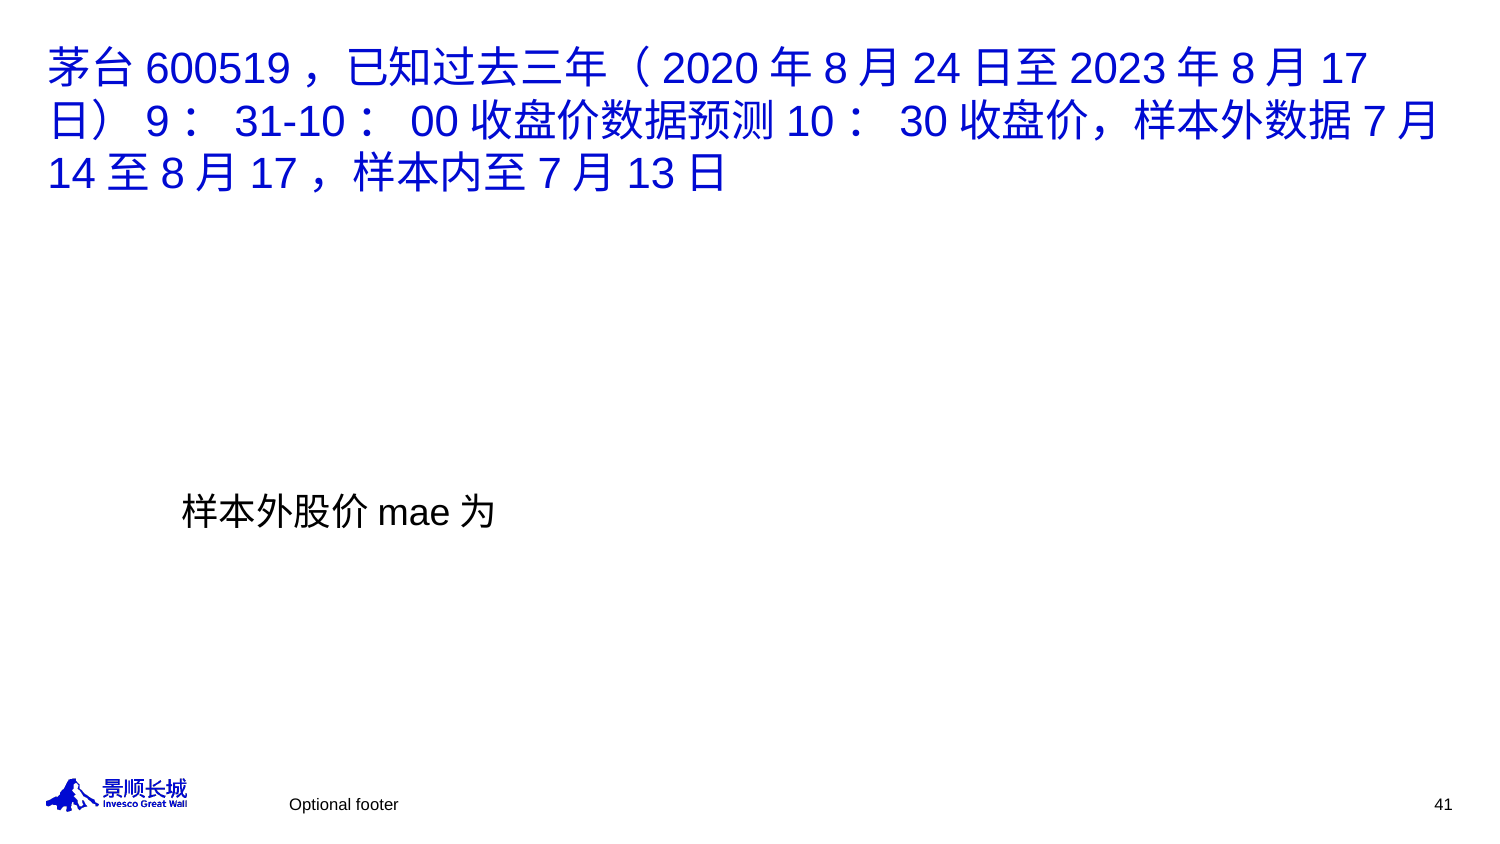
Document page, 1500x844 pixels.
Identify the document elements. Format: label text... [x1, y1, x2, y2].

footer Optional footer [289, 792, 1258, 815]
picture [46, 778, 187, 812]
text_box 样本外股价mae为 [181, 487, 1020, 533]
slide_number 41 [1394, 792, 1453, 815]
title 茅台600519，已知过去三年（2020年8月24日至2023年8月17日）9：31-10：00收盘价数据预测10：30收盘价，样本外数据7月14至8月17，样本内至7月13日 [47, 39, 1454, 148]
